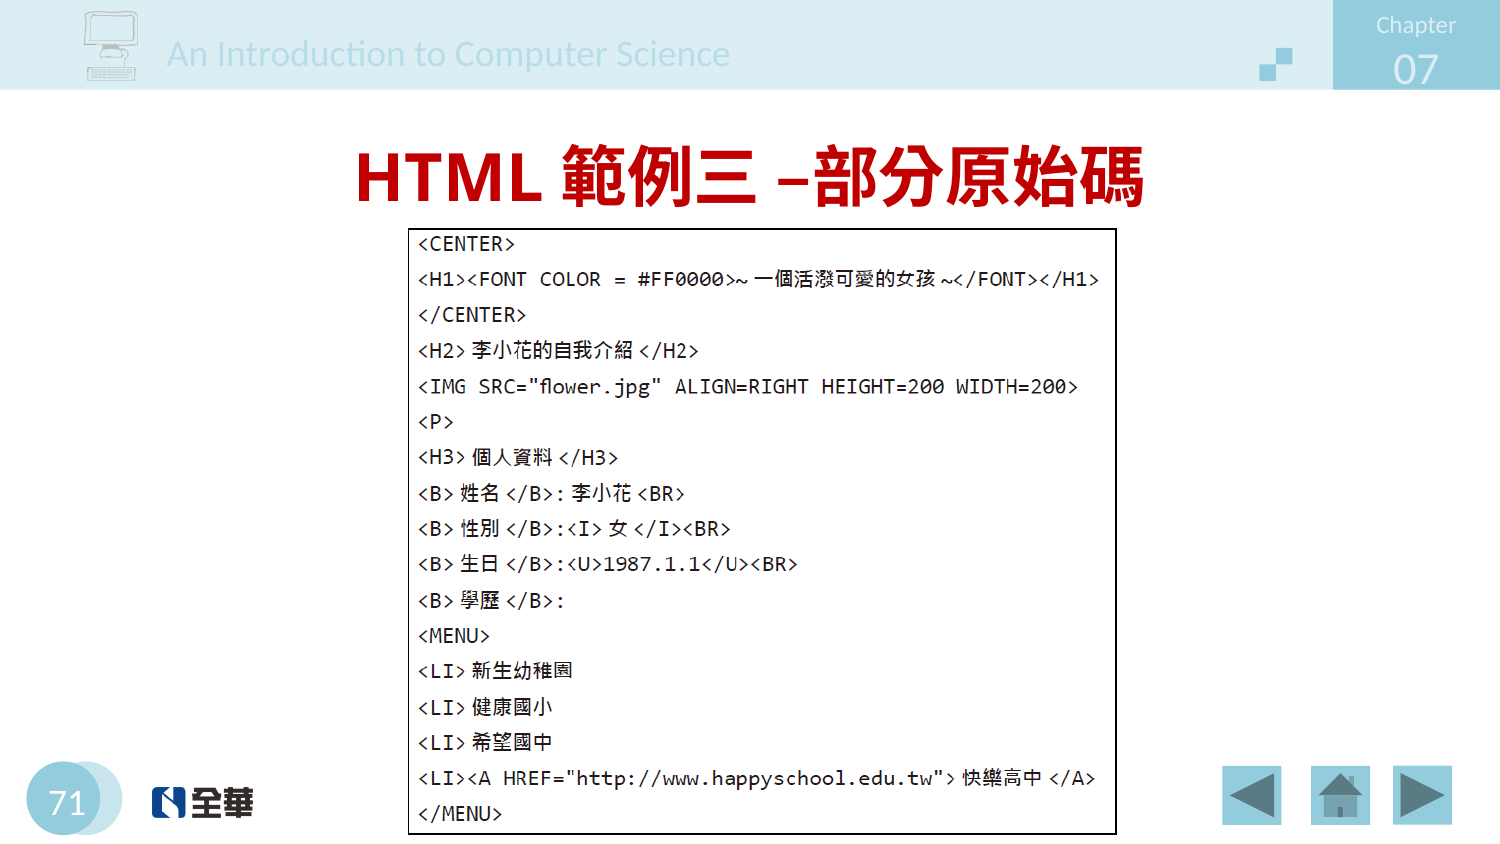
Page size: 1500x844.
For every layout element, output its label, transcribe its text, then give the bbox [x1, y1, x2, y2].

picture [152, 787, 253, 818]
title HTML範例三 –部分原始碼 [75, 104, 1425, 245]
picture [84, 11, 138, 81]
picture [408, 229, 1116, 834]
